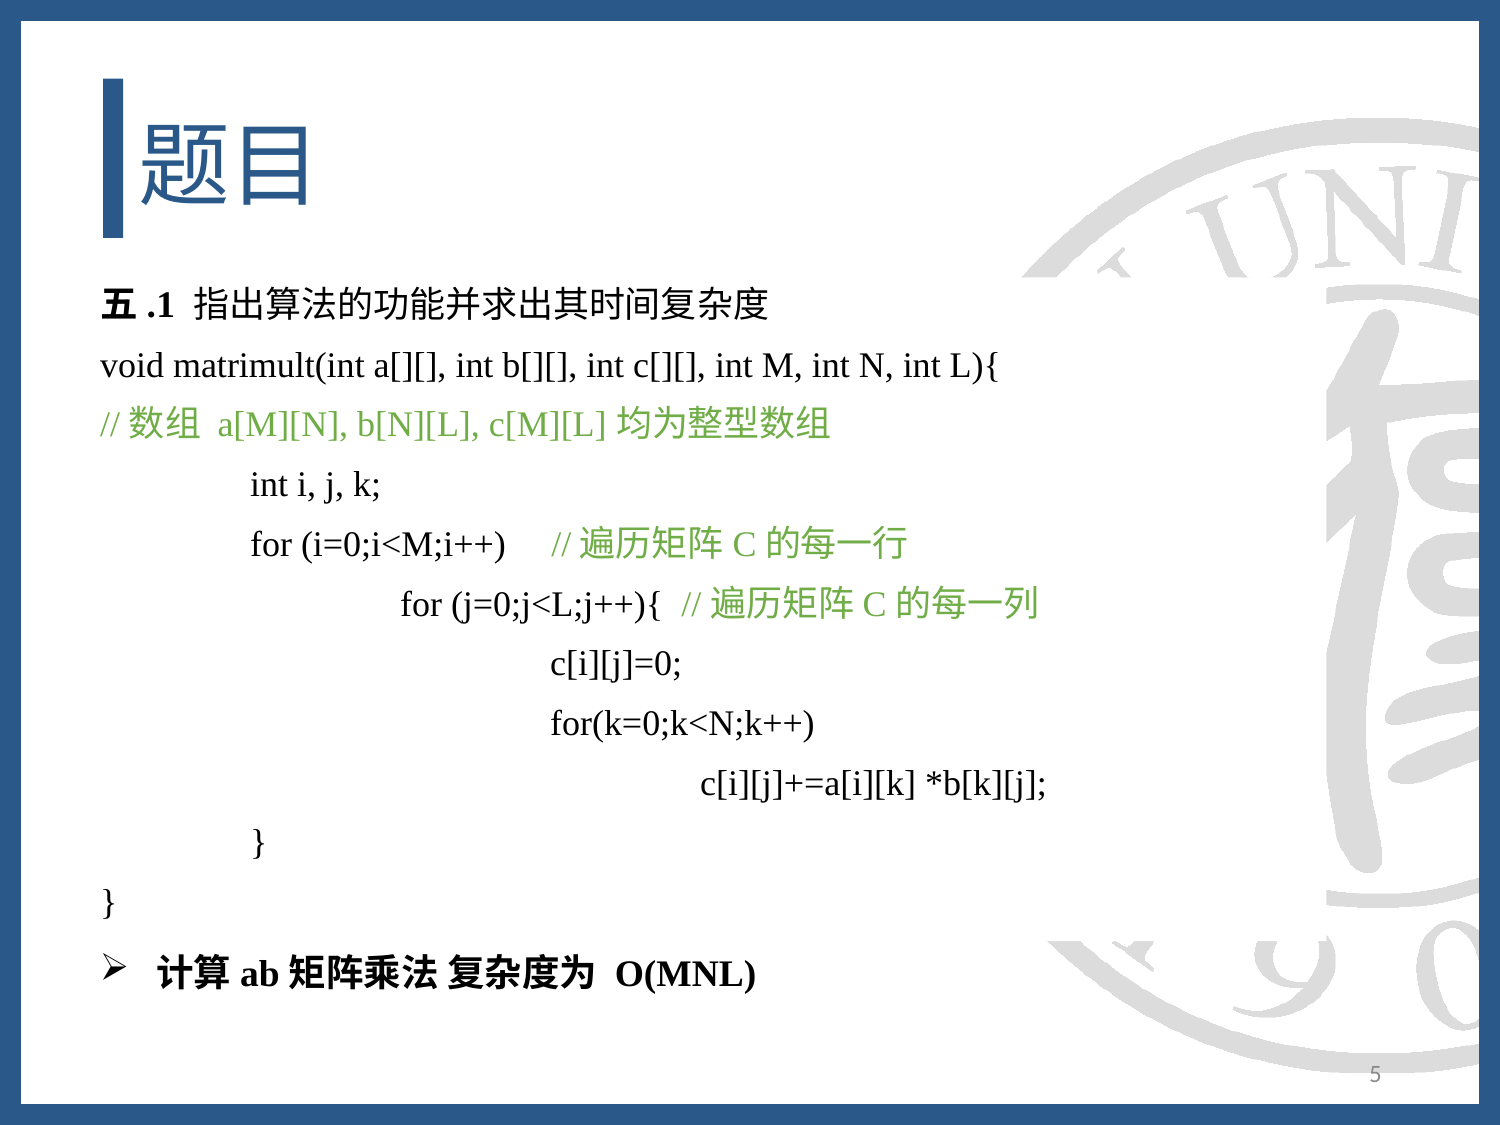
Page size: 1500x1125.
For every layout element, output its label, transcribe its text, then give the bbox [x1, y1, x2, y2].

slide_number 5 [1059, 1042, 1397, 1103]
text_box 计算ab矩阵乘法 复杂度为 O(MNL) [85, 941, 1167, 1001]
title 题目 [123, 59, 1397, 278]
list 五.1 指出算法的功能并求出其时间复杂度 void matrimult(int a[][], int b[][], int c[][], int M, int N, int L){ //数组 a[M][N], b[N][L], c[M][L]均为整型数组 int i, j, k; for (i=0;i<M;i++) //遍历矩阵C的每一行 for (j=0;j<L;j++){ //遍历矩阵C的每一列 c[i][j]=0; for(k=0;k<N;k++) c[i][j]+=a[i][k] *b[k][j]; } } [85, 277, 1327, 942]
